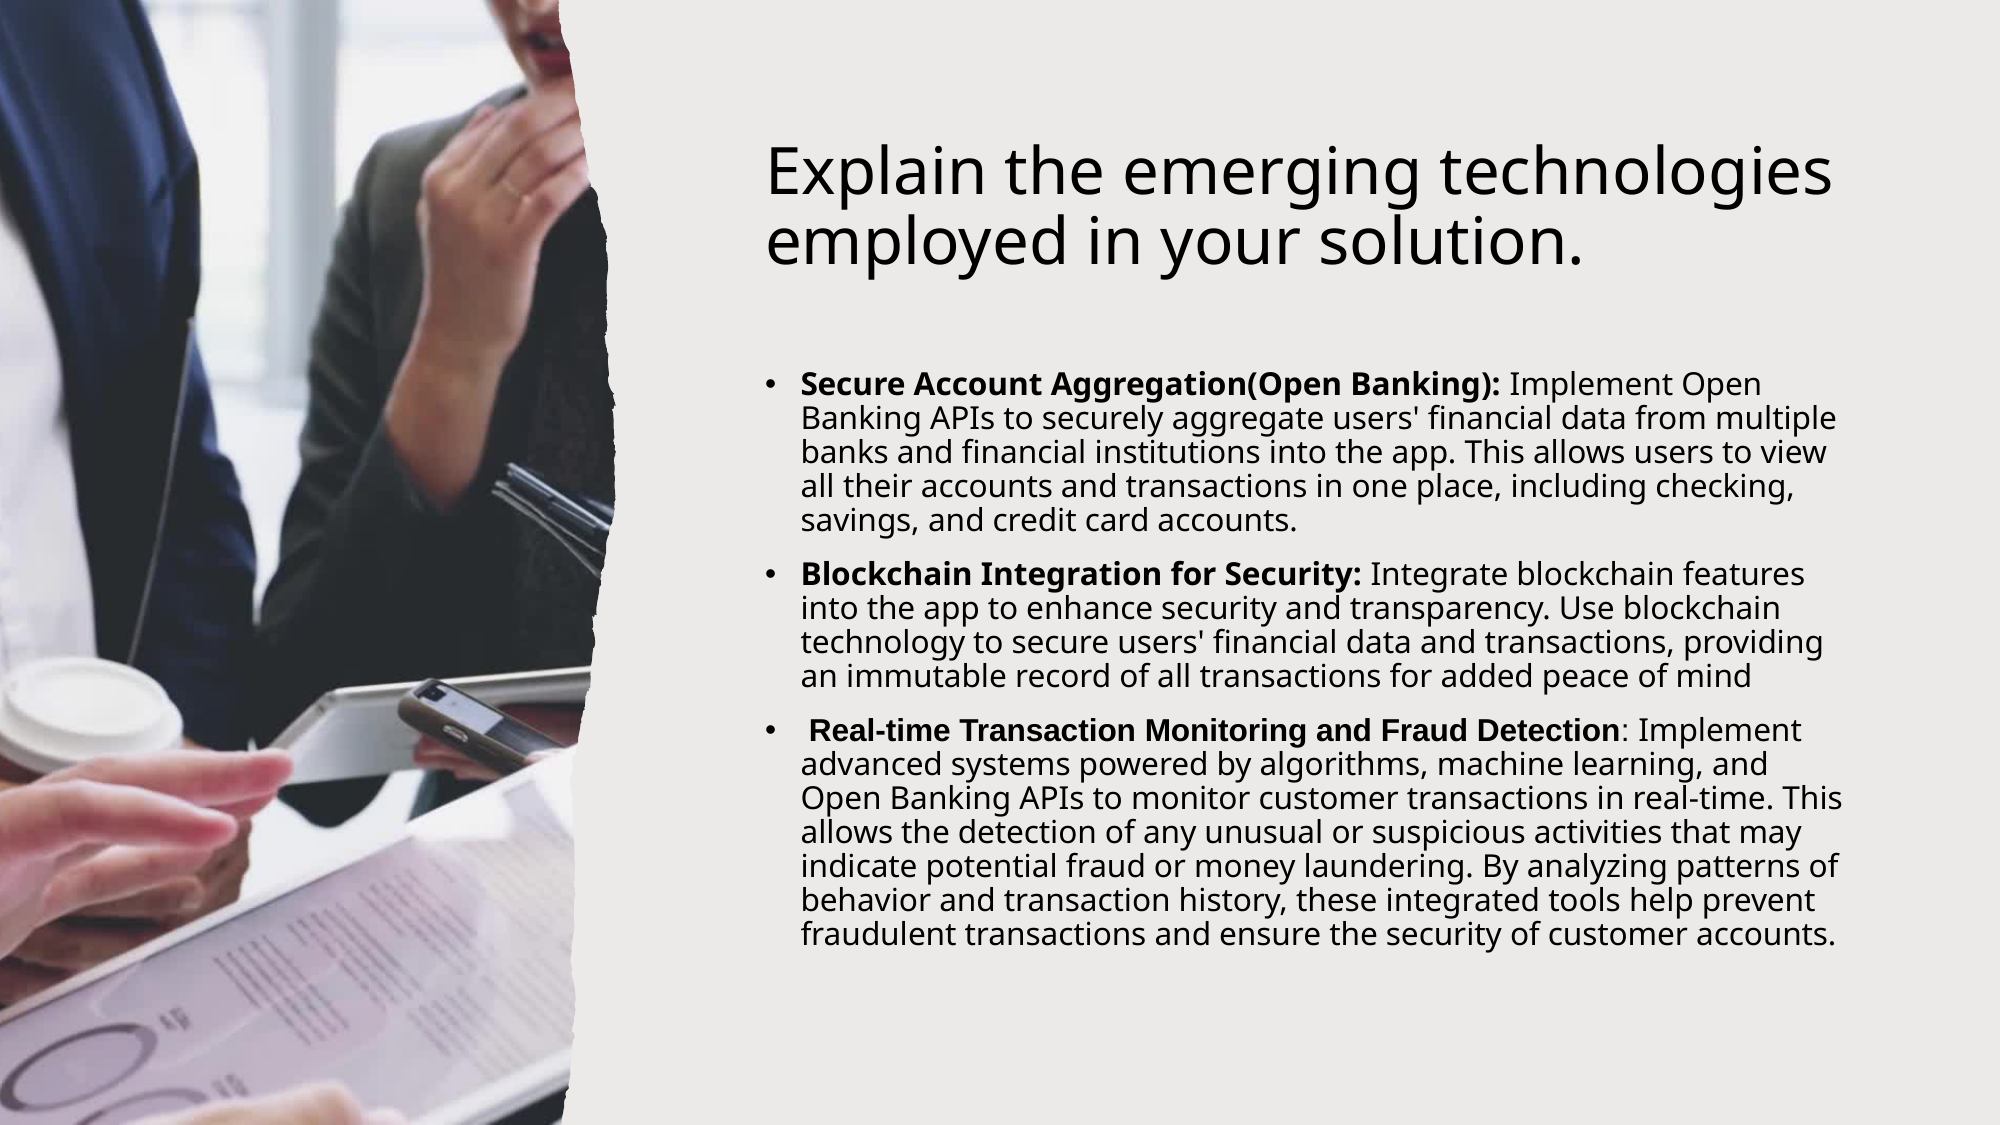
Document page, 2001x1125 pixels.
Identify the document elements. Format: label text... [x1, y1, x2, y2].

text_box [617, 0, 2000, 1125]
list Secure Account Aggregation(Open Banking): Implement Open Banking APIs to securely aggregate users' financial data from multiple banks and financial institutions into the app. This allows users to view all their accounts and transactions in one place, including checking, savings, and credit card accounts. Blockchain Integration for Security: Integrate blockchain features into the app to enhance security and transparency. Use blockchain technology to secure users' financial data and transactions, providing an immutable record of all transactions for added peace of mind Real-time Transaction Monitoring and Fraud Detection: Implement advanced systems powered by algorithms, machine learning, and Open Banking APIs to monitor customer transactions in real-time. This allows the detection of any unusual or suspicious activities that may indicate potential fraud or money laundering. By analyzing patterns of behavior and transaction history, these integrated tools help prevent fraudulent transactions and ensure the security of customer accounts. [750, 361, 1863, 1002]
title Explain the emerging technologies employed in your solution. [750, 98, 1863, 319]
picture [0, 0, 617, 1125]
